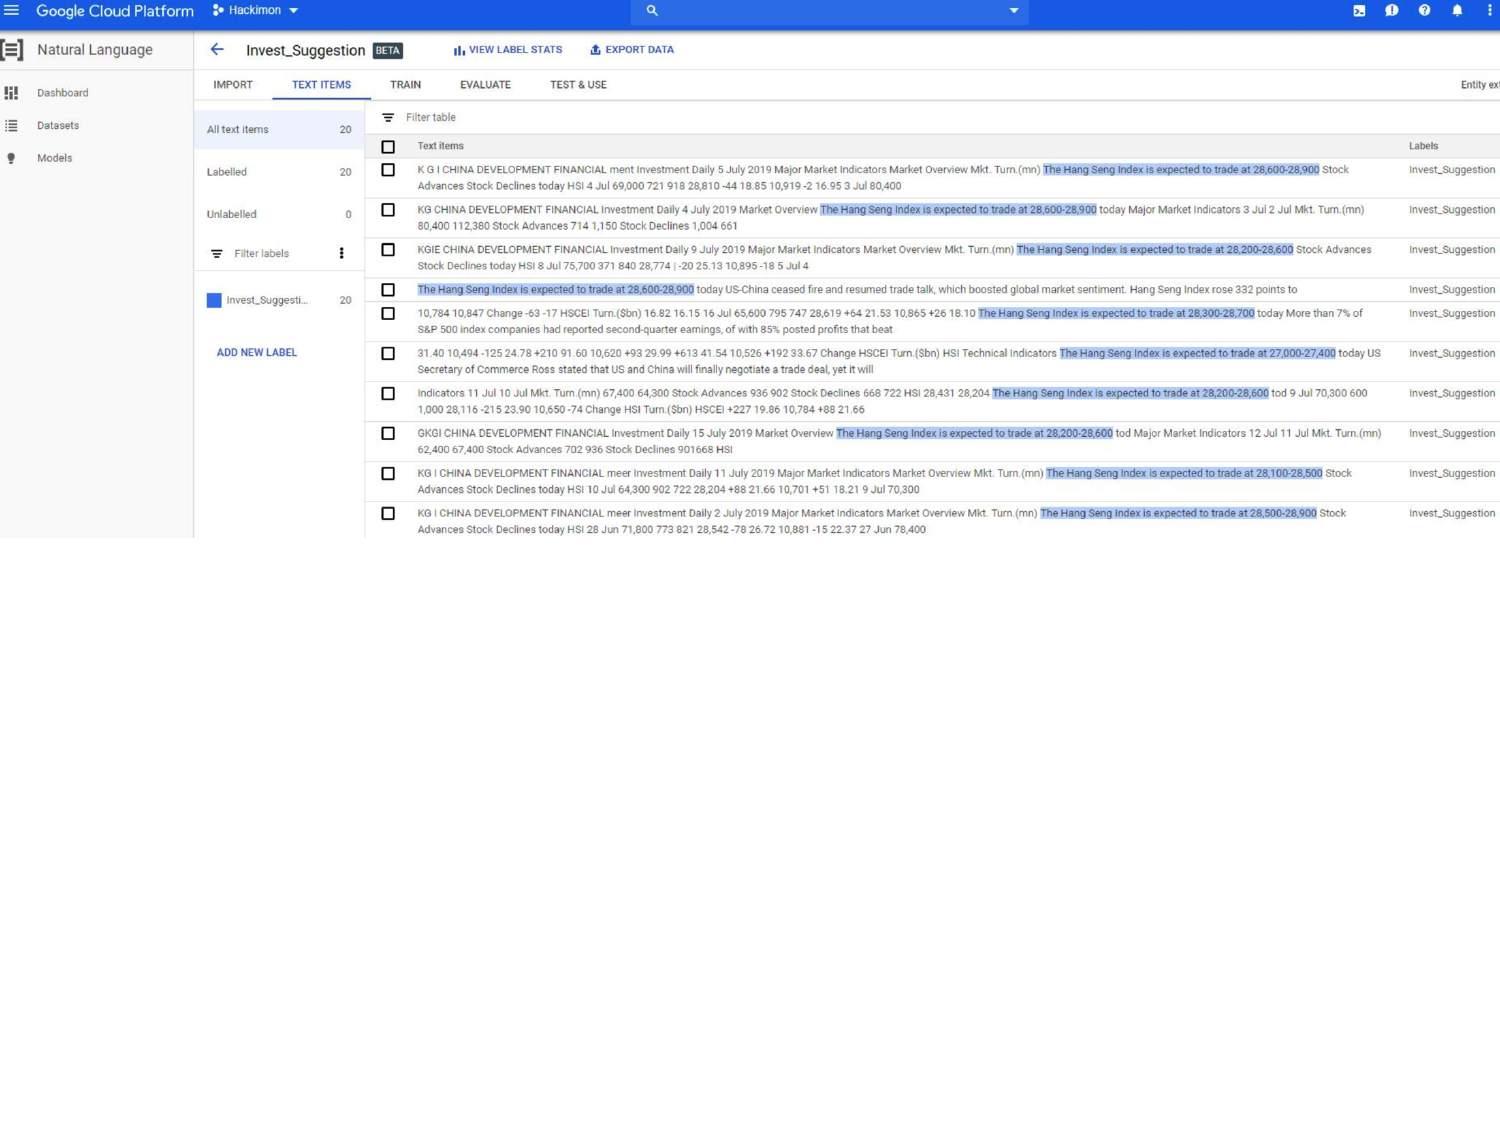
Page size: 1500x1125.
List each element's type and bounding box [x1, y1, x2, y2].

picture [0, 0, 1500, 539]
